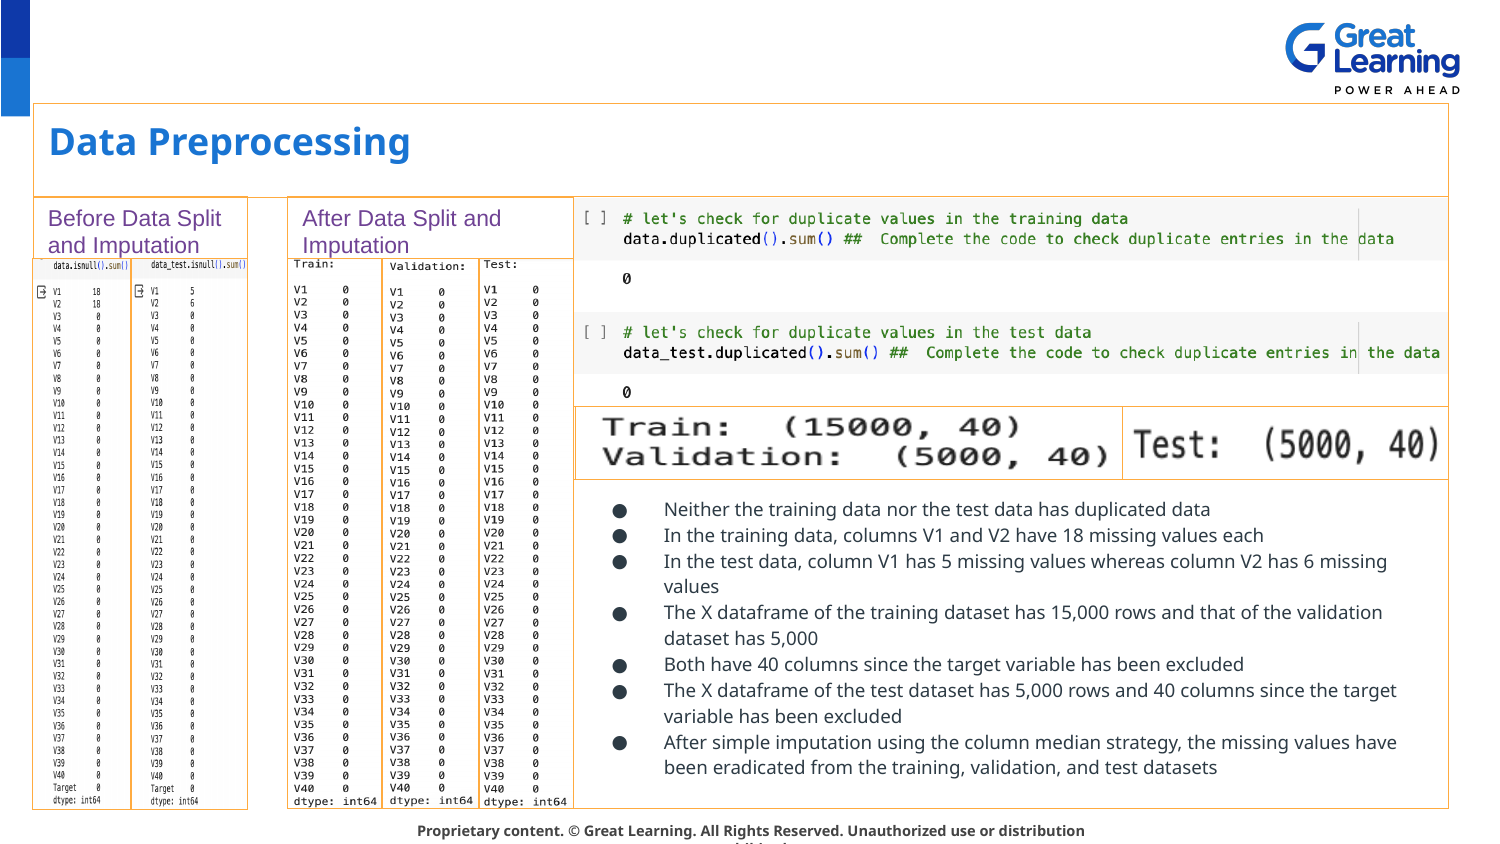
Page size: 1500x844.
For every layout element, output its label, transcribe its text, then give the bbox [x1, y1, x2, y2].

list Neither the training data nor the test data has duplicated data In the training data, columns V1 and V2 have 18 missing values each In the test data, column V1 has 5 missing values whereas column V2 has 6 missing values The X dataframe of the training dataset has 15,000 rows and that of the validation dataset has 5,000 Both have 40 columns since the target variable has been excluded The X dataframe of the test dataset has 5,000 rows and 40 columns since the target variable has been excluded After simple imputation using the column median strategy, the missing values have been eradicated from the training, validation, and test datasets [579, 487, 1449, 809]
picture [287, 196, 1450, 809]
text_box After Data Split and Imputation [287, 196, 572, 257]
text_box Before Data Split and Imputation [33, 196, 248, 258]
picture [1258, 11, 1487, 106]
title Data Preprocessing [33, 103, 1449, 198]
picture [32, 258, 248, 810]
